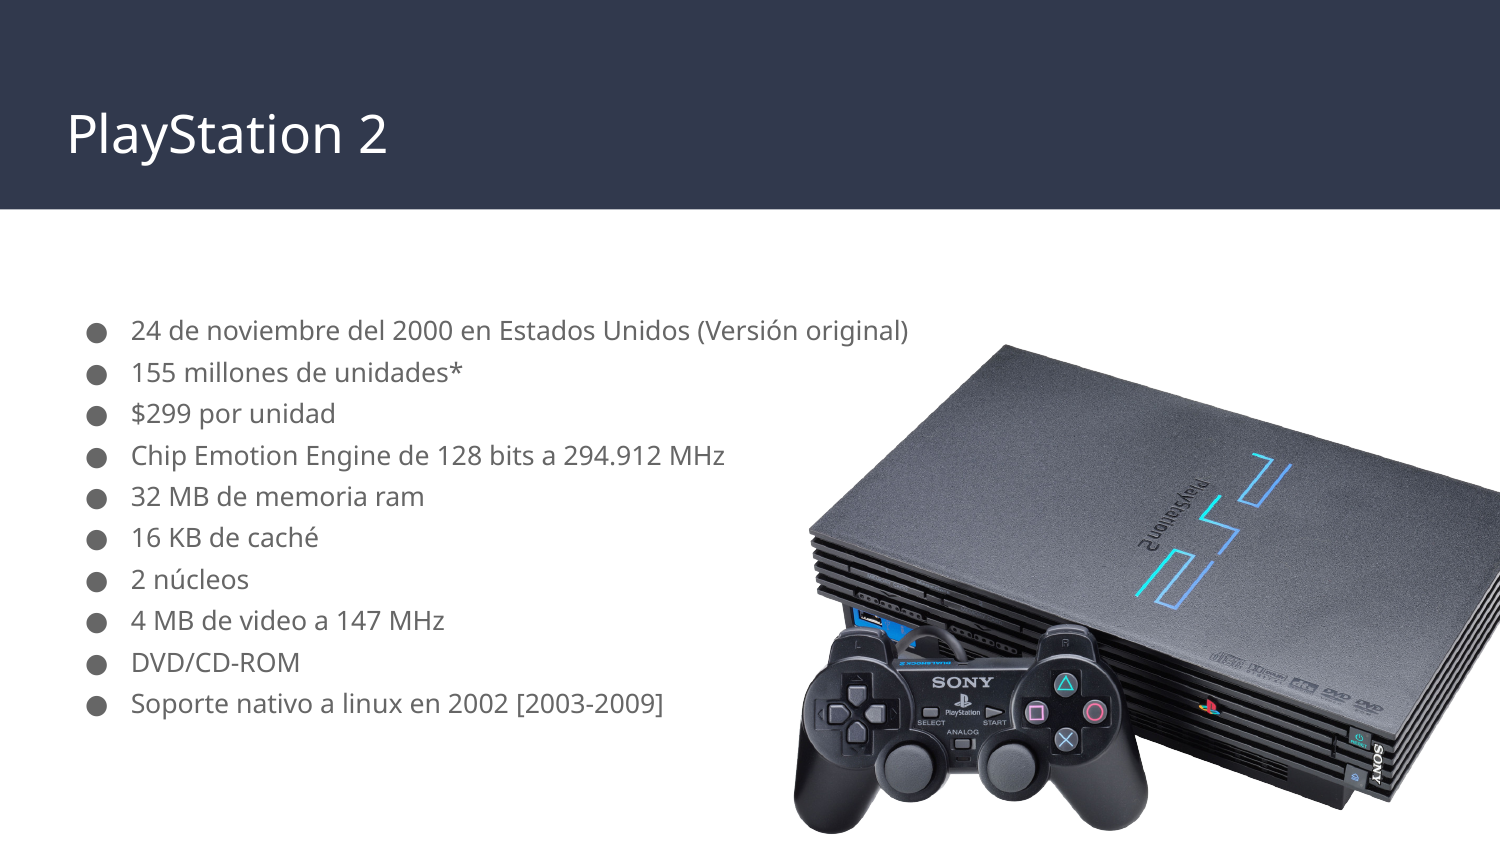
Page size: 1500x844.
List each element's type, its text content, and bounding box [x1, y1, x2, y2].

picture [761, 327, 1500, 844]
list 24 de noviembre del 2000 en Estados Unidos (Versión original) 155 millones de unidades* $299 por unidad Chip Emotion Engine de 128 bits a 294.912 MHz 32 MB de memoria ram 16 KB de caché 2 núcleos 4 MB de video a 147 MHz DVD/CD-ROM Soporte nativo a linux en 2002 [2003-2009] [51, 292, 1449, 739]
title PlayStation 2 [51, 82, 1449, 185]
